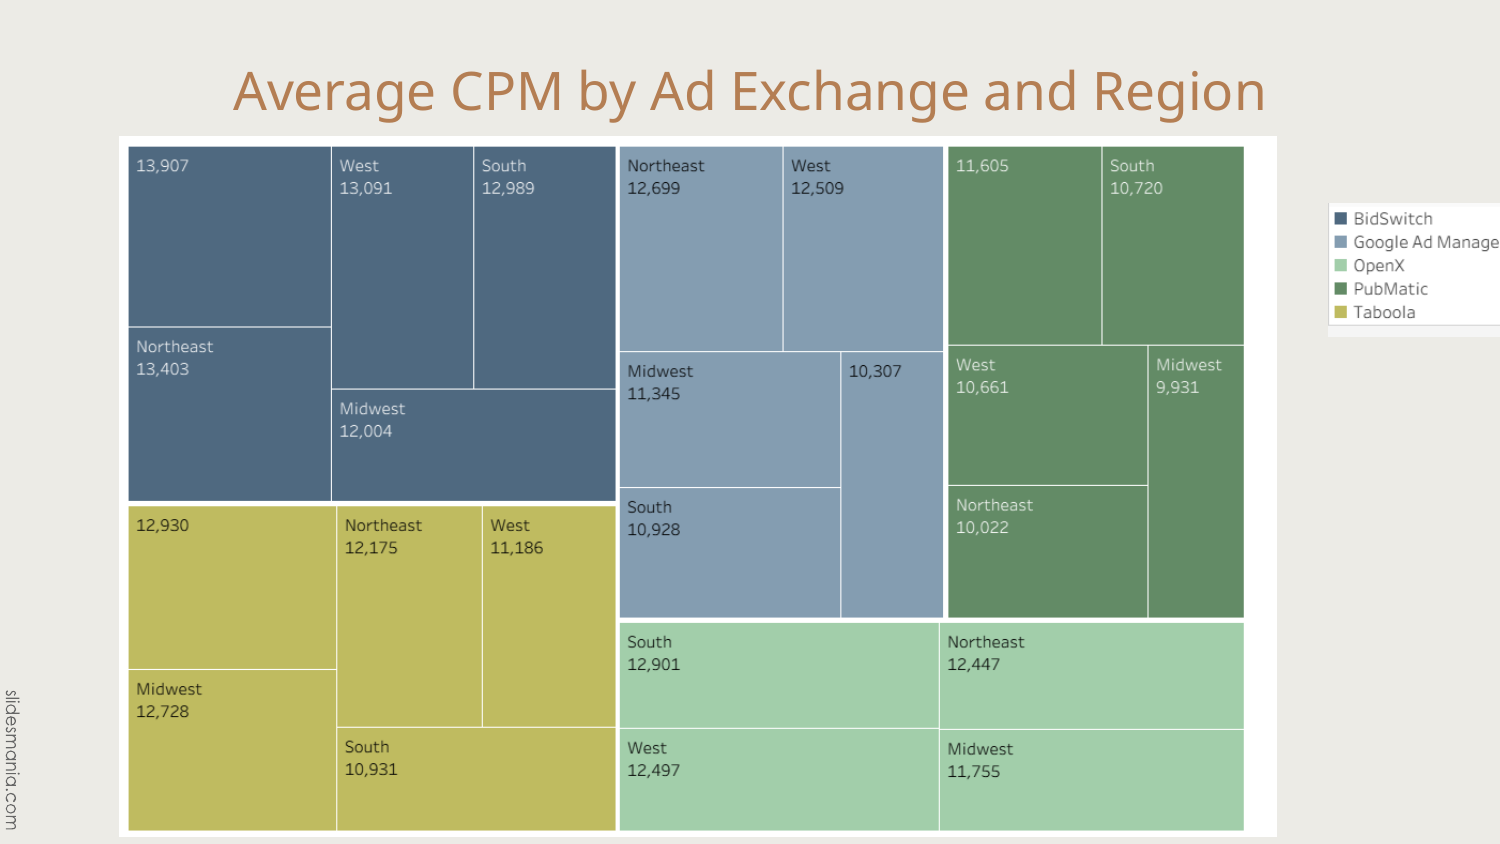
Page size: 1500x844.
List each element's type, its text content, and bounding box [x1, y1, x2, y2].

picture [1327, 202, 1500, 337]
title Average CPM by Ad Exchange and Region [51, 42, 1449, 137]
picture [119, 136, 1277, 838]
